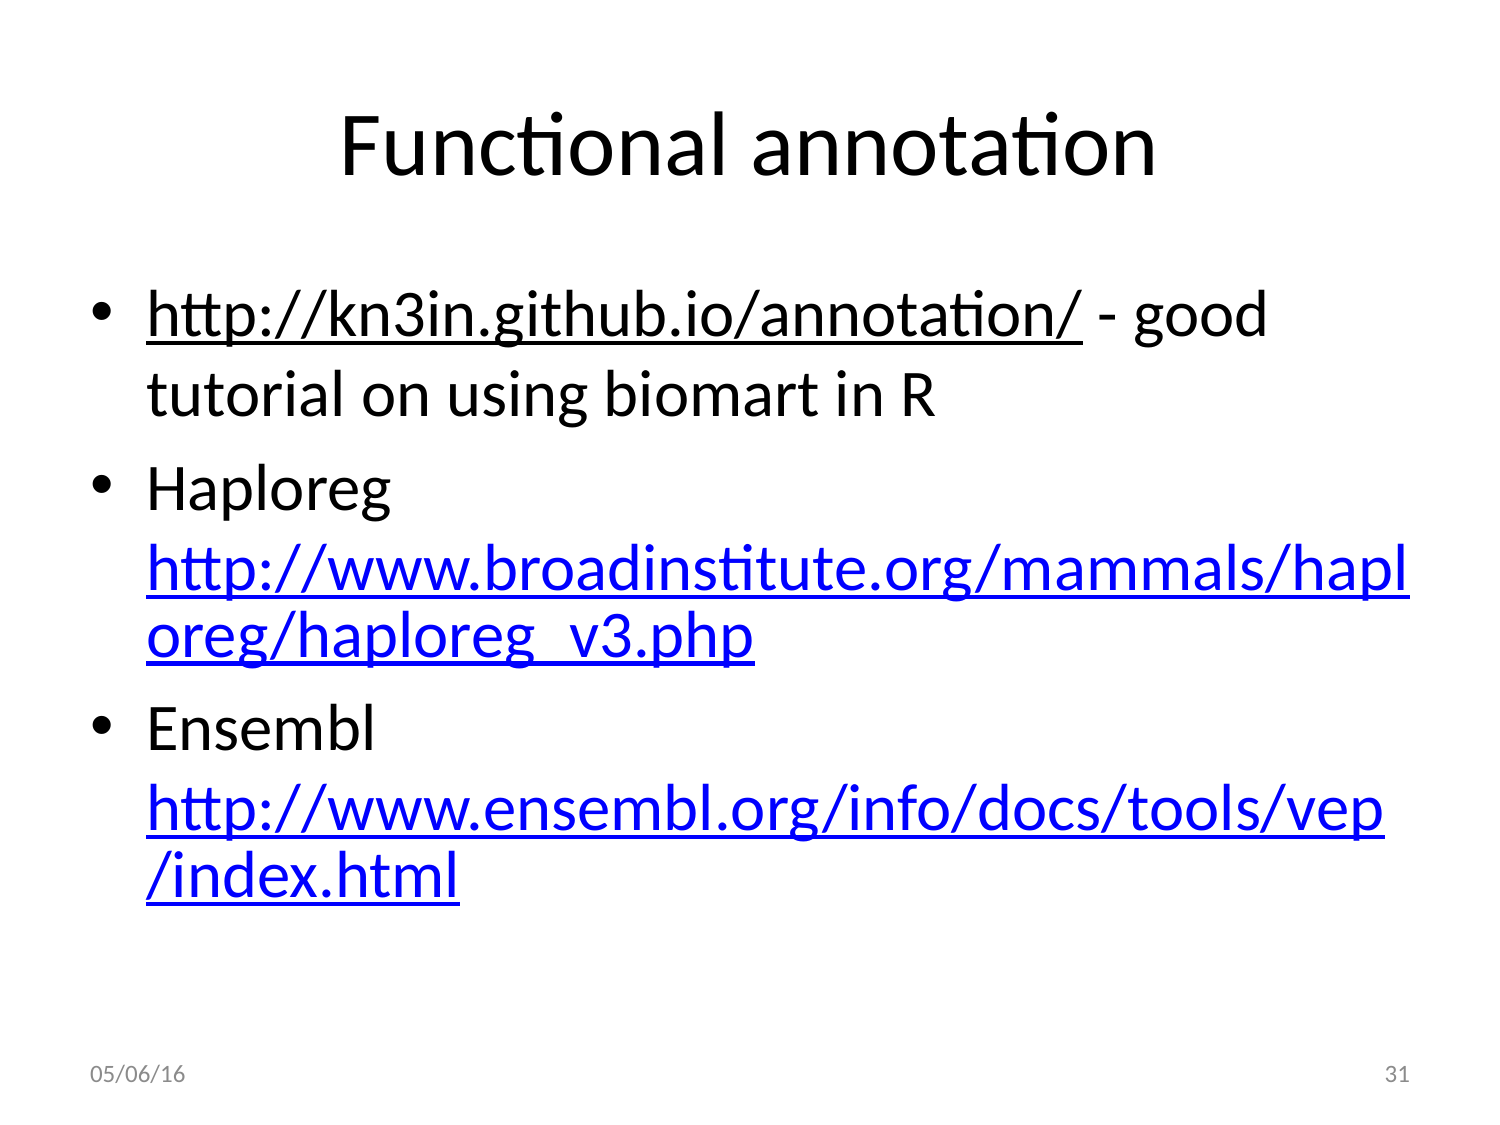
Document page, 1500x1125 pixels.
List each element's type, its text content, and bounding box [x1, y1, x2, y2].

list http://kn3in.github.io/annotation/ - good tutorial on using biomart in R Haploreg http://www.broadinstitute.org/mammals/haploreg/haploreg_v3.php Ensembl http://www.ensembl.org/info/docs/tools/vep/index.html [75, 262, 1425, 1005]
title Functional annotation [75, 45, 1425, 233]
